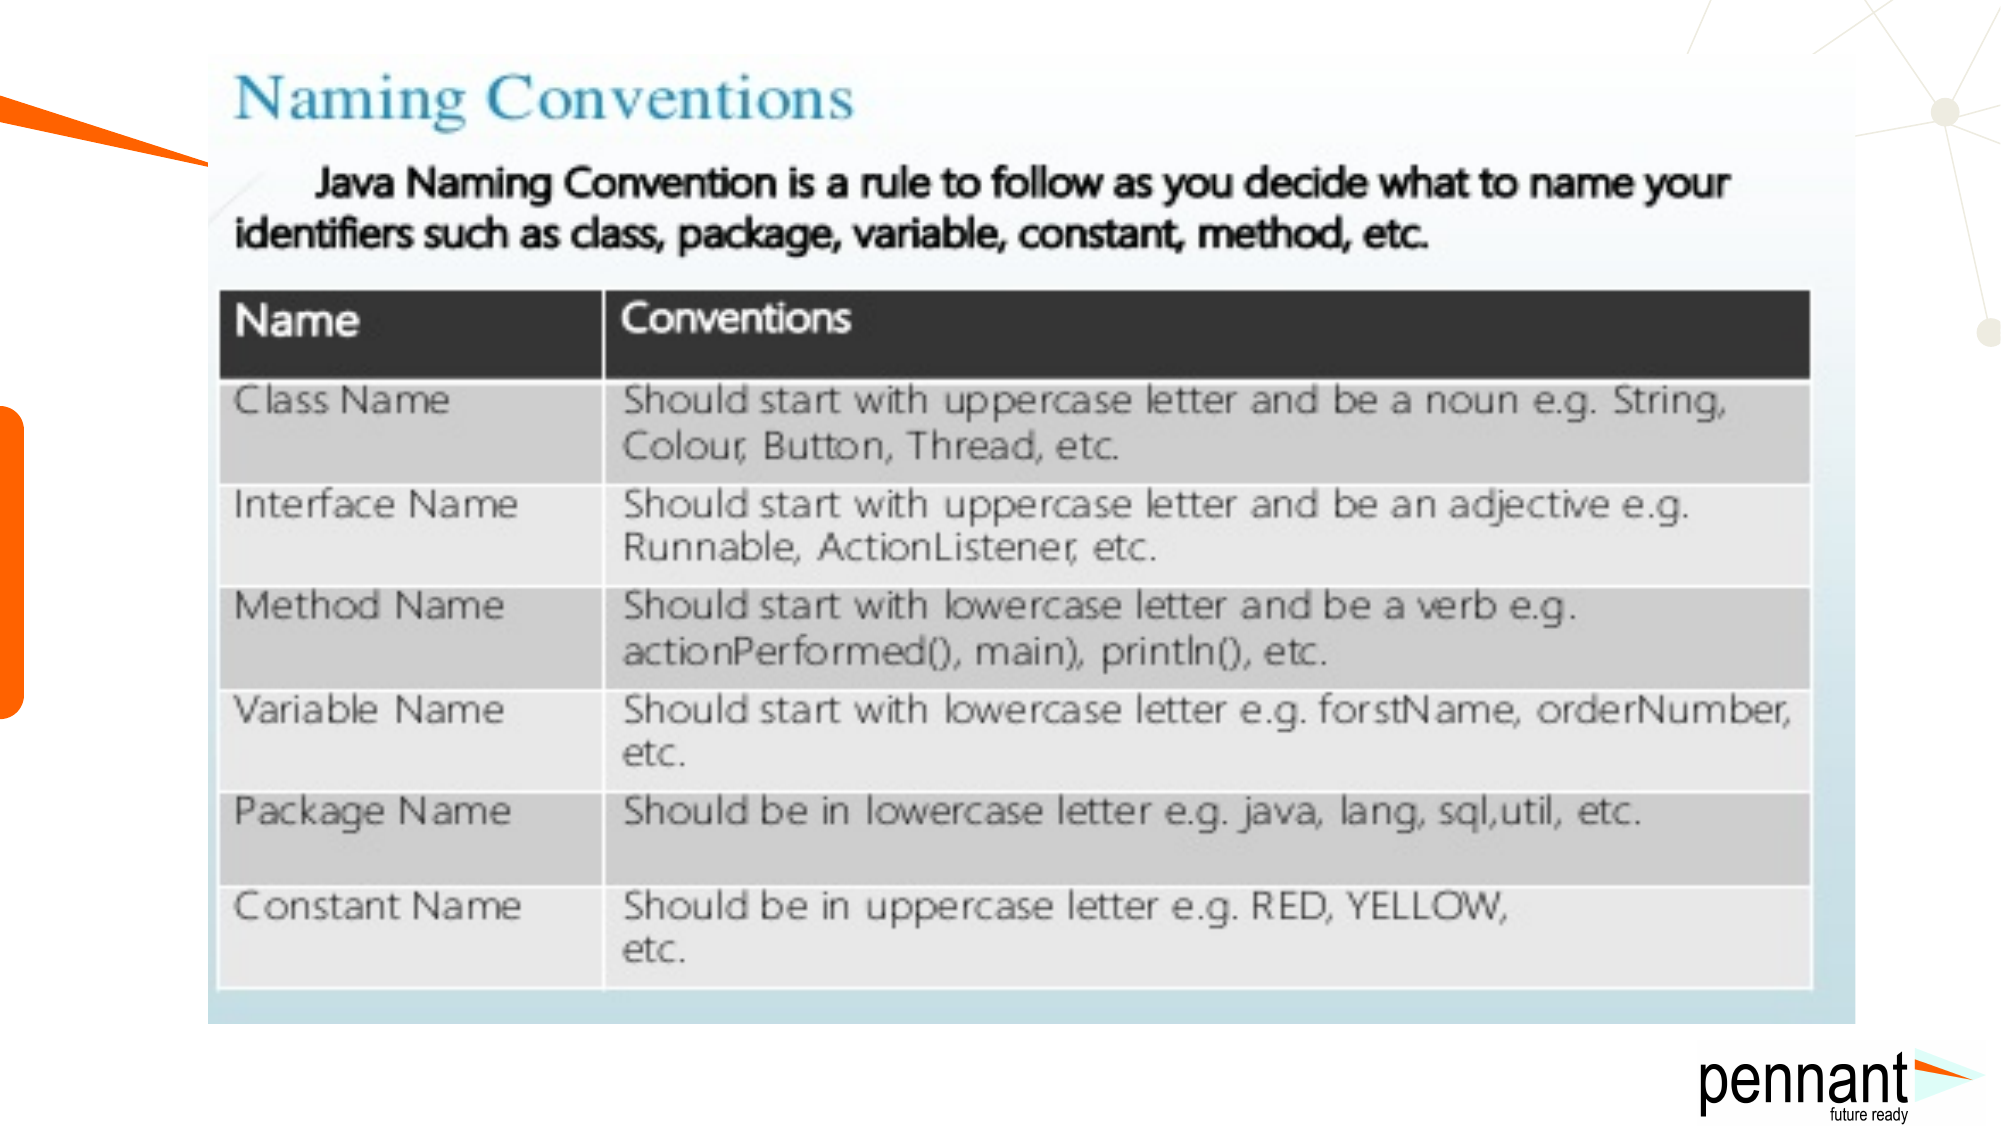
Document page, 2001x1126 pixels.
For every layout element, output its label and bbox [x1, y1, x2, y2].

picture [1697, 1040, 1986, 1126]
picture [207, 54, 1856, 1024]
